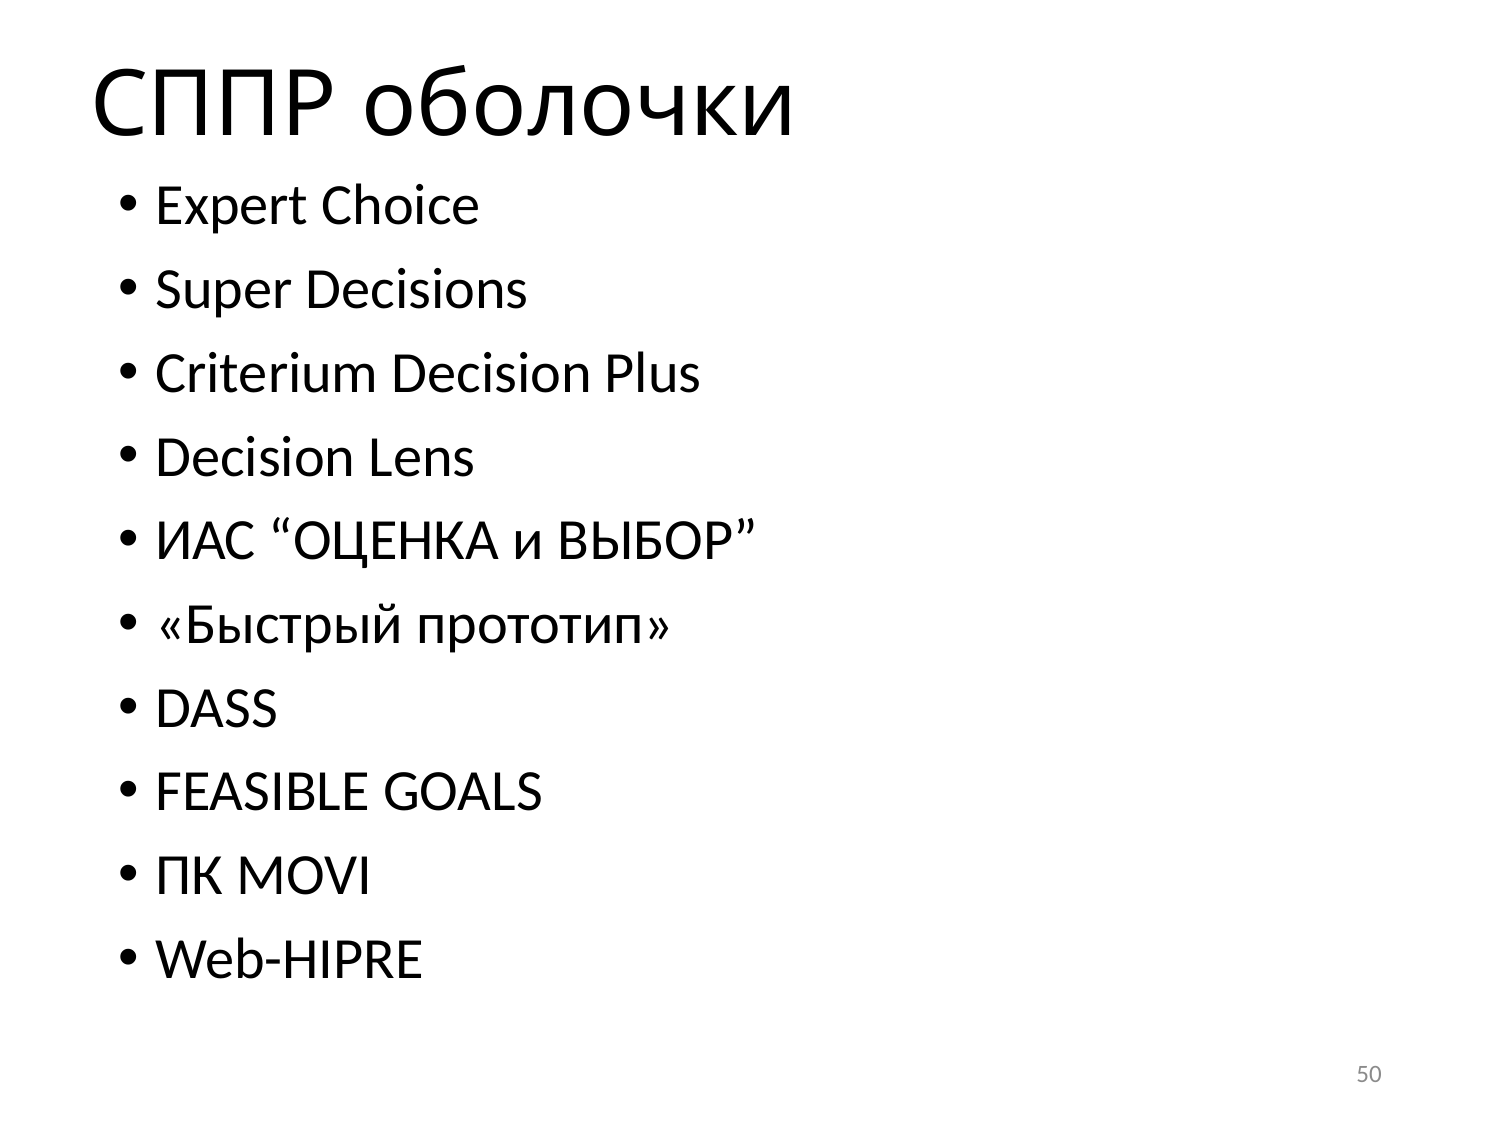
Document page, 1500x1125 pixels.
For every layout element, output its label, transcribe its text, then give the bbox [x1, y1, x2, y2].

list Expert Choice Super Decisions Criterium Decision Plus Decision Lens ИАС “ОЦЕНКА и ВЫБОР” «Быстрый прототип» DASS FEASIBLE GOALS ПК MOVI Web-HIPRE [103, 167, 1397, 1014]
slide_number 50 [1059, 1042, 1397, 1103]
title СППР оболочки [75, 45, 1420, 168]
